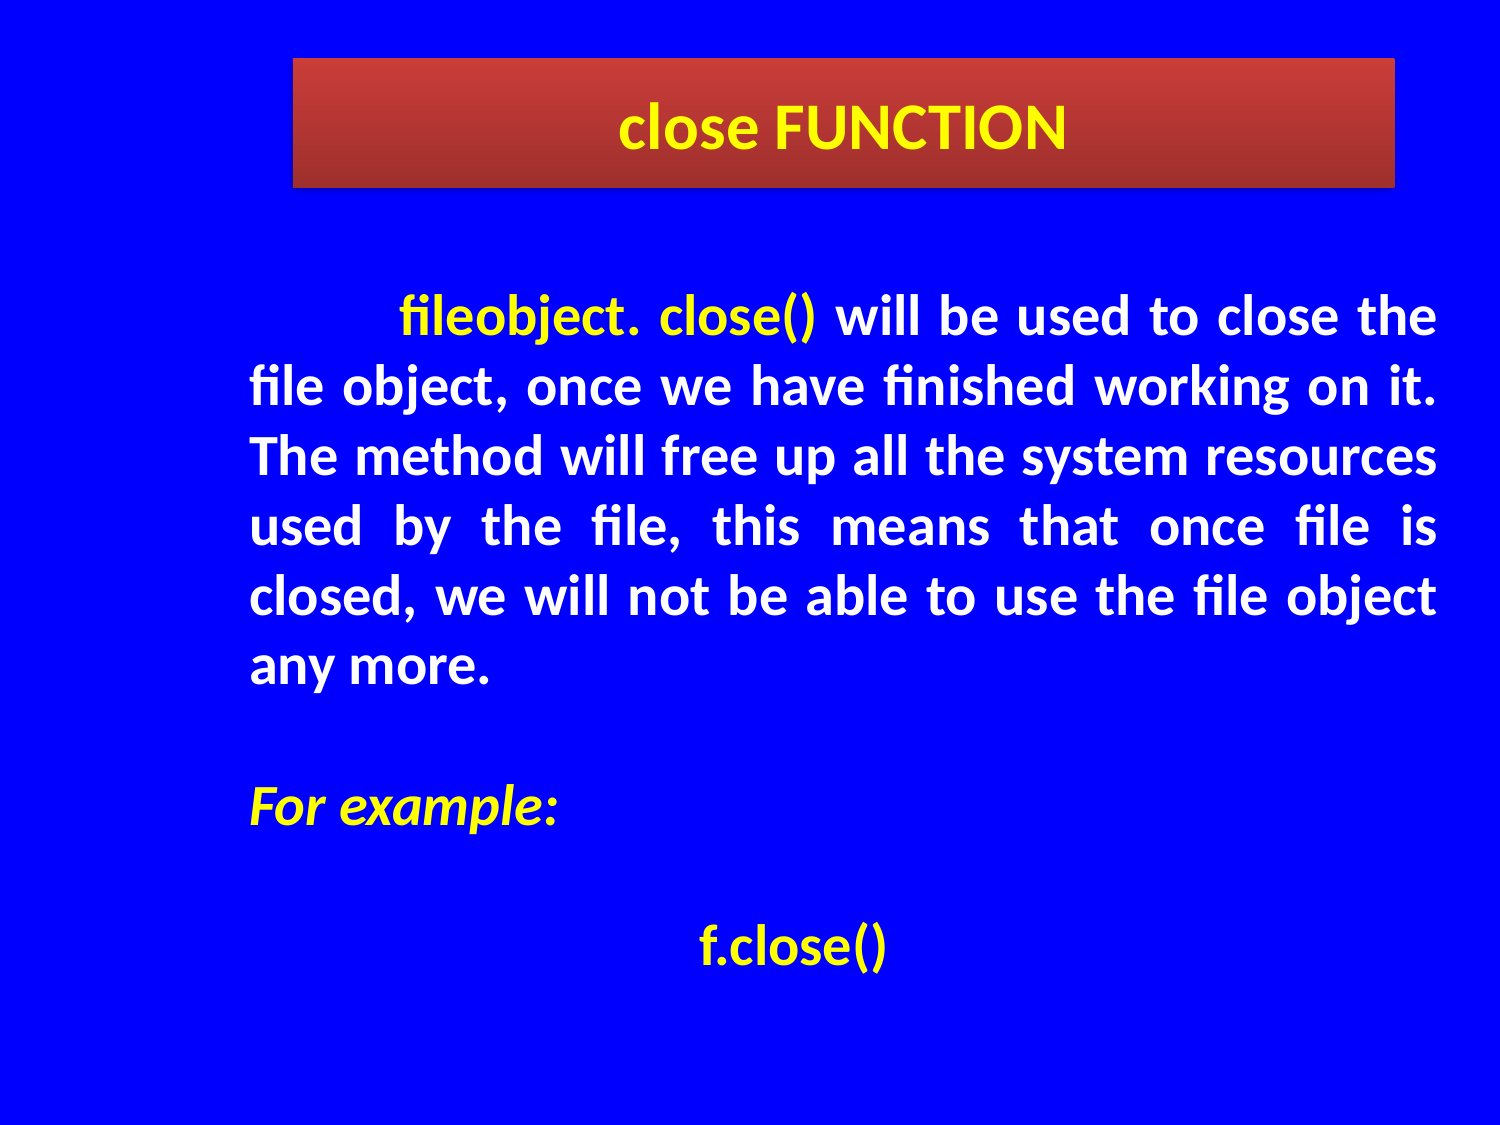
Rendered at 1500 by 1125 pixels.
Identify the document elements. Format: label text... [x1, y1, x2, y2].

text_box close FUNCTION [292, 58, 1395, 188]
text_box fileobject. close() will be used to close the file object, once we have finished working on it. The method will free up all the system resources used by the file, this means that once file is closed, we will not be able to use the file object any more. For example: f.close() [234, 269, 1454, 984]
